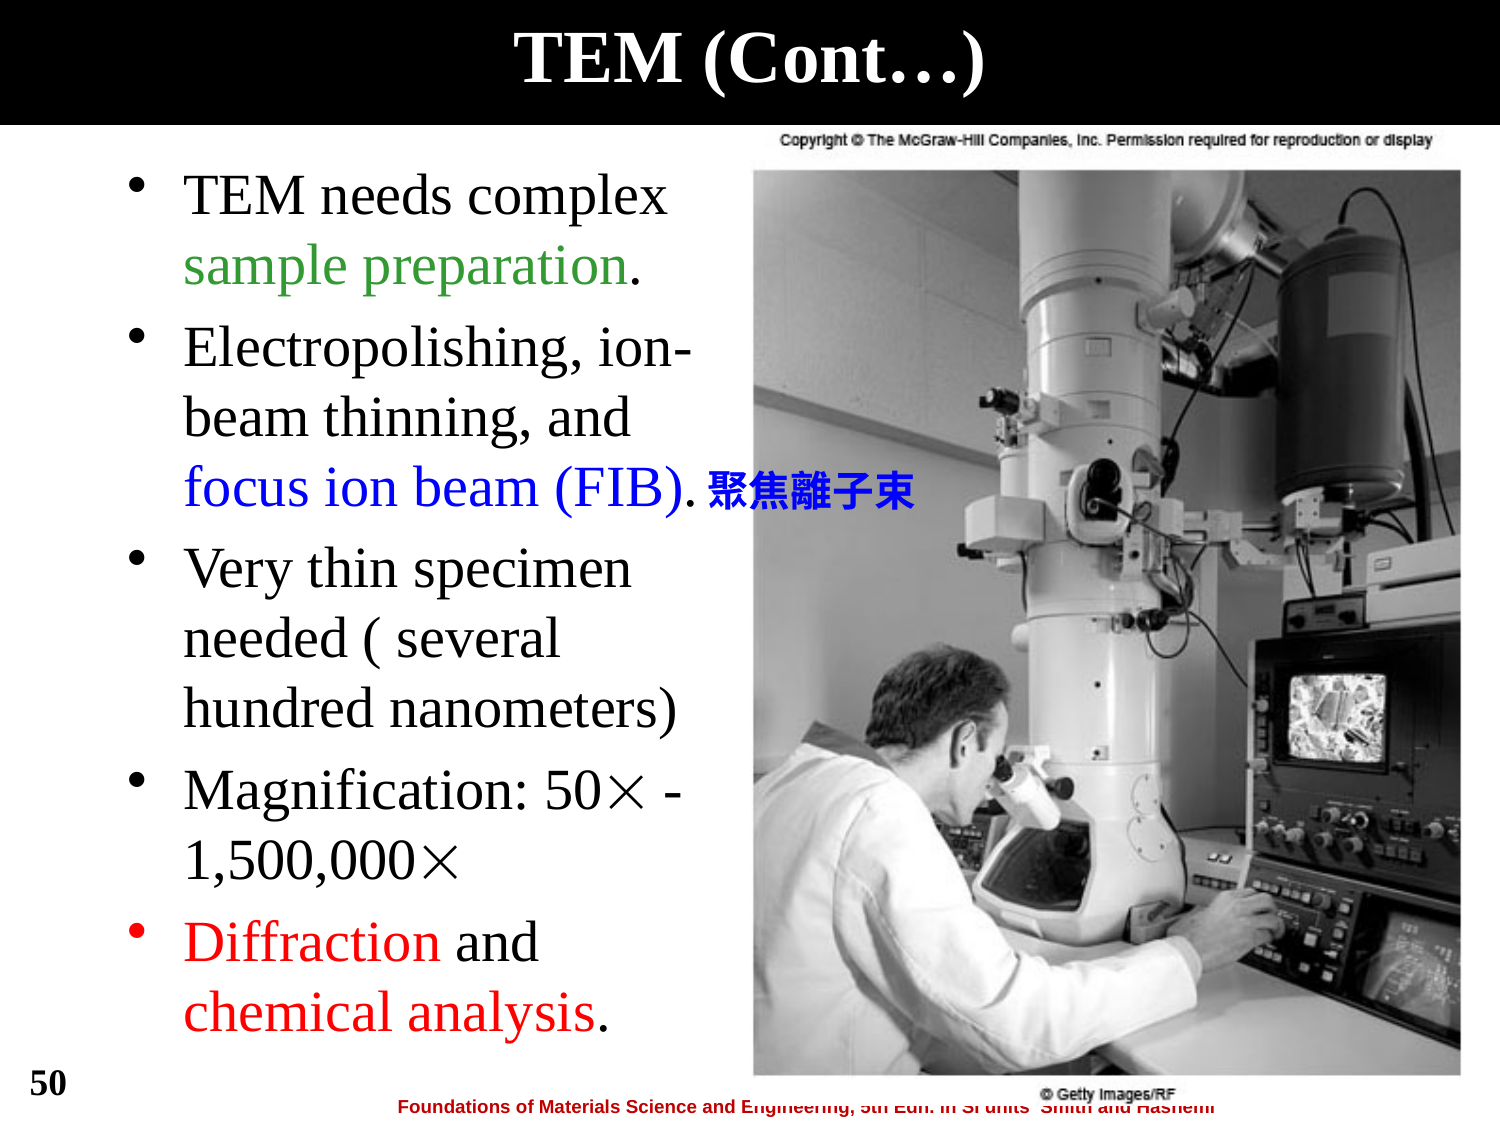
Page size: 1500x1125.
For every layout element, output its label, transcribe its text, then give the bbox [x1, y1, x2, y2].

text_box TEM (Cont…) [0, 0, 1500, 125]
picture [749, 129, 1463, 1107]
text_box TEM needs complex sample preparation. Electropolishing, ion-beam thinning, and focus ion beam (FIB). Very thin specimen needed ( several hundred nanometers) Magnification: 50 -1,500,000 Diffraction and chemical analysis. [112, 148, 727, 1071]
slide_number 50 [0, 1049, 83, 1125]
text_box 聚焦離子束 [692, 457, 744, 522]
